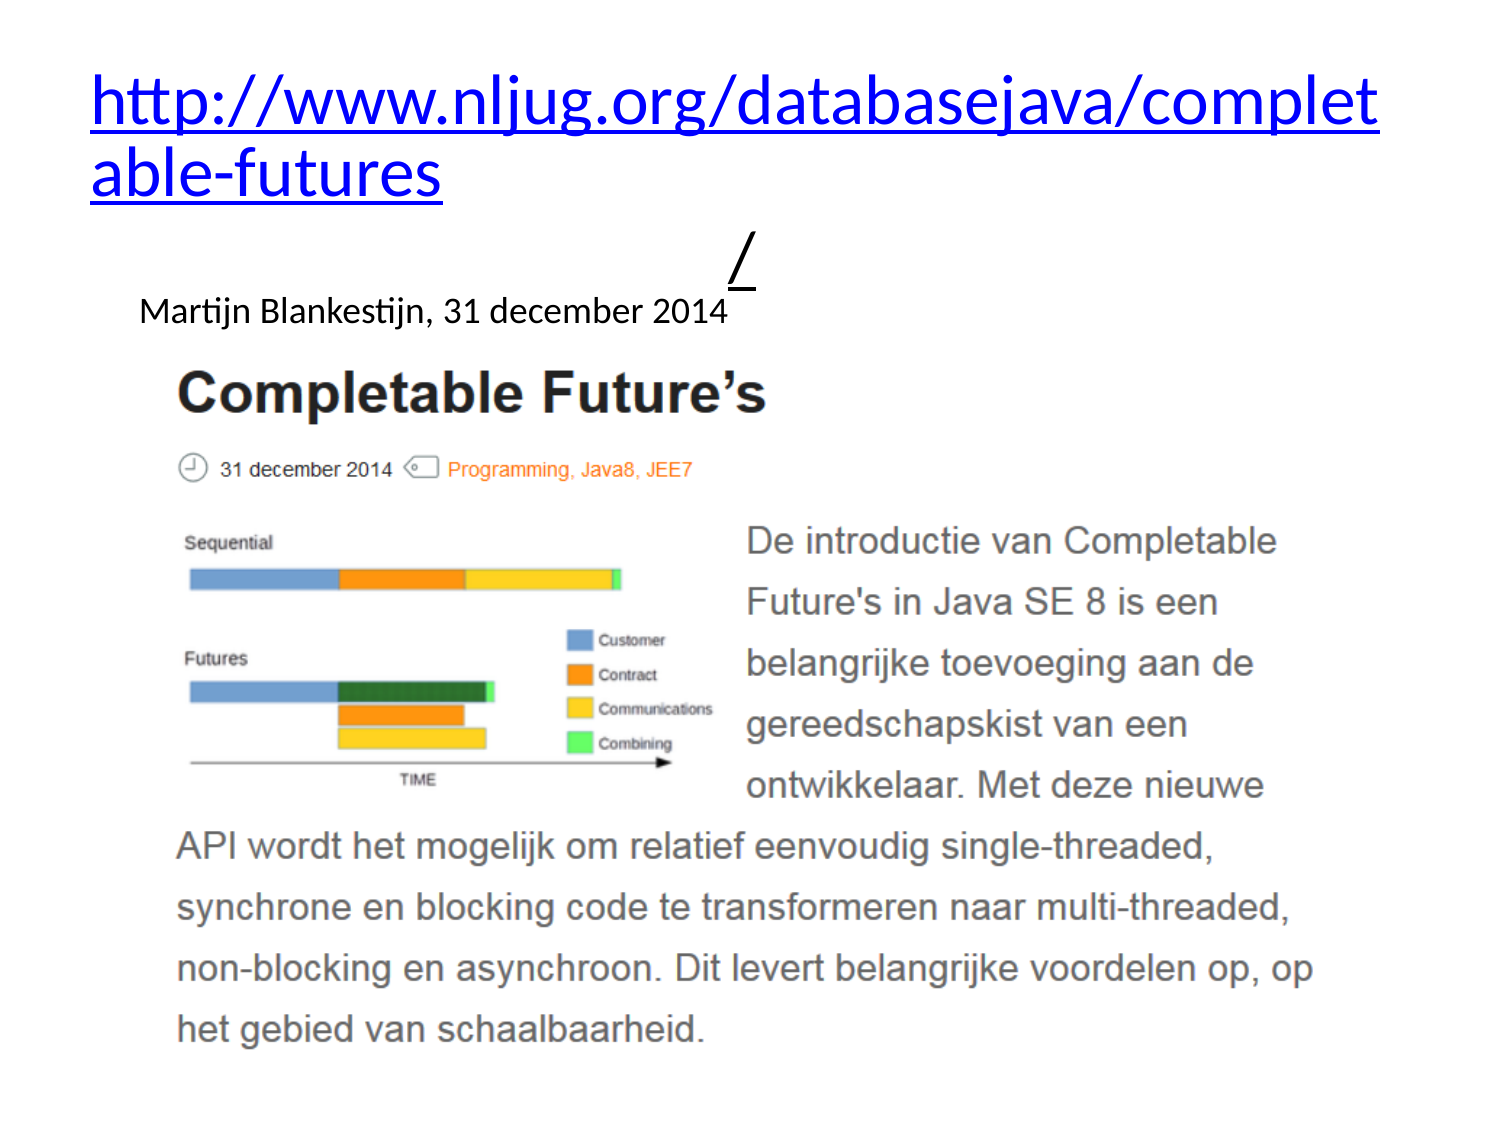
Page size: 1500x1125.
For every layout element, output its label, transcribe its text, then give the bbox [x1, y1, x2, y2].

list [158, 349, 1342, 1093]
title http://www.nljug.org/databasejava/completable-futures/ [75, 45, 1425, 233]
text_box Martijn Blankestijn, 31 december 2014 [123, 278, 1270, 339]
